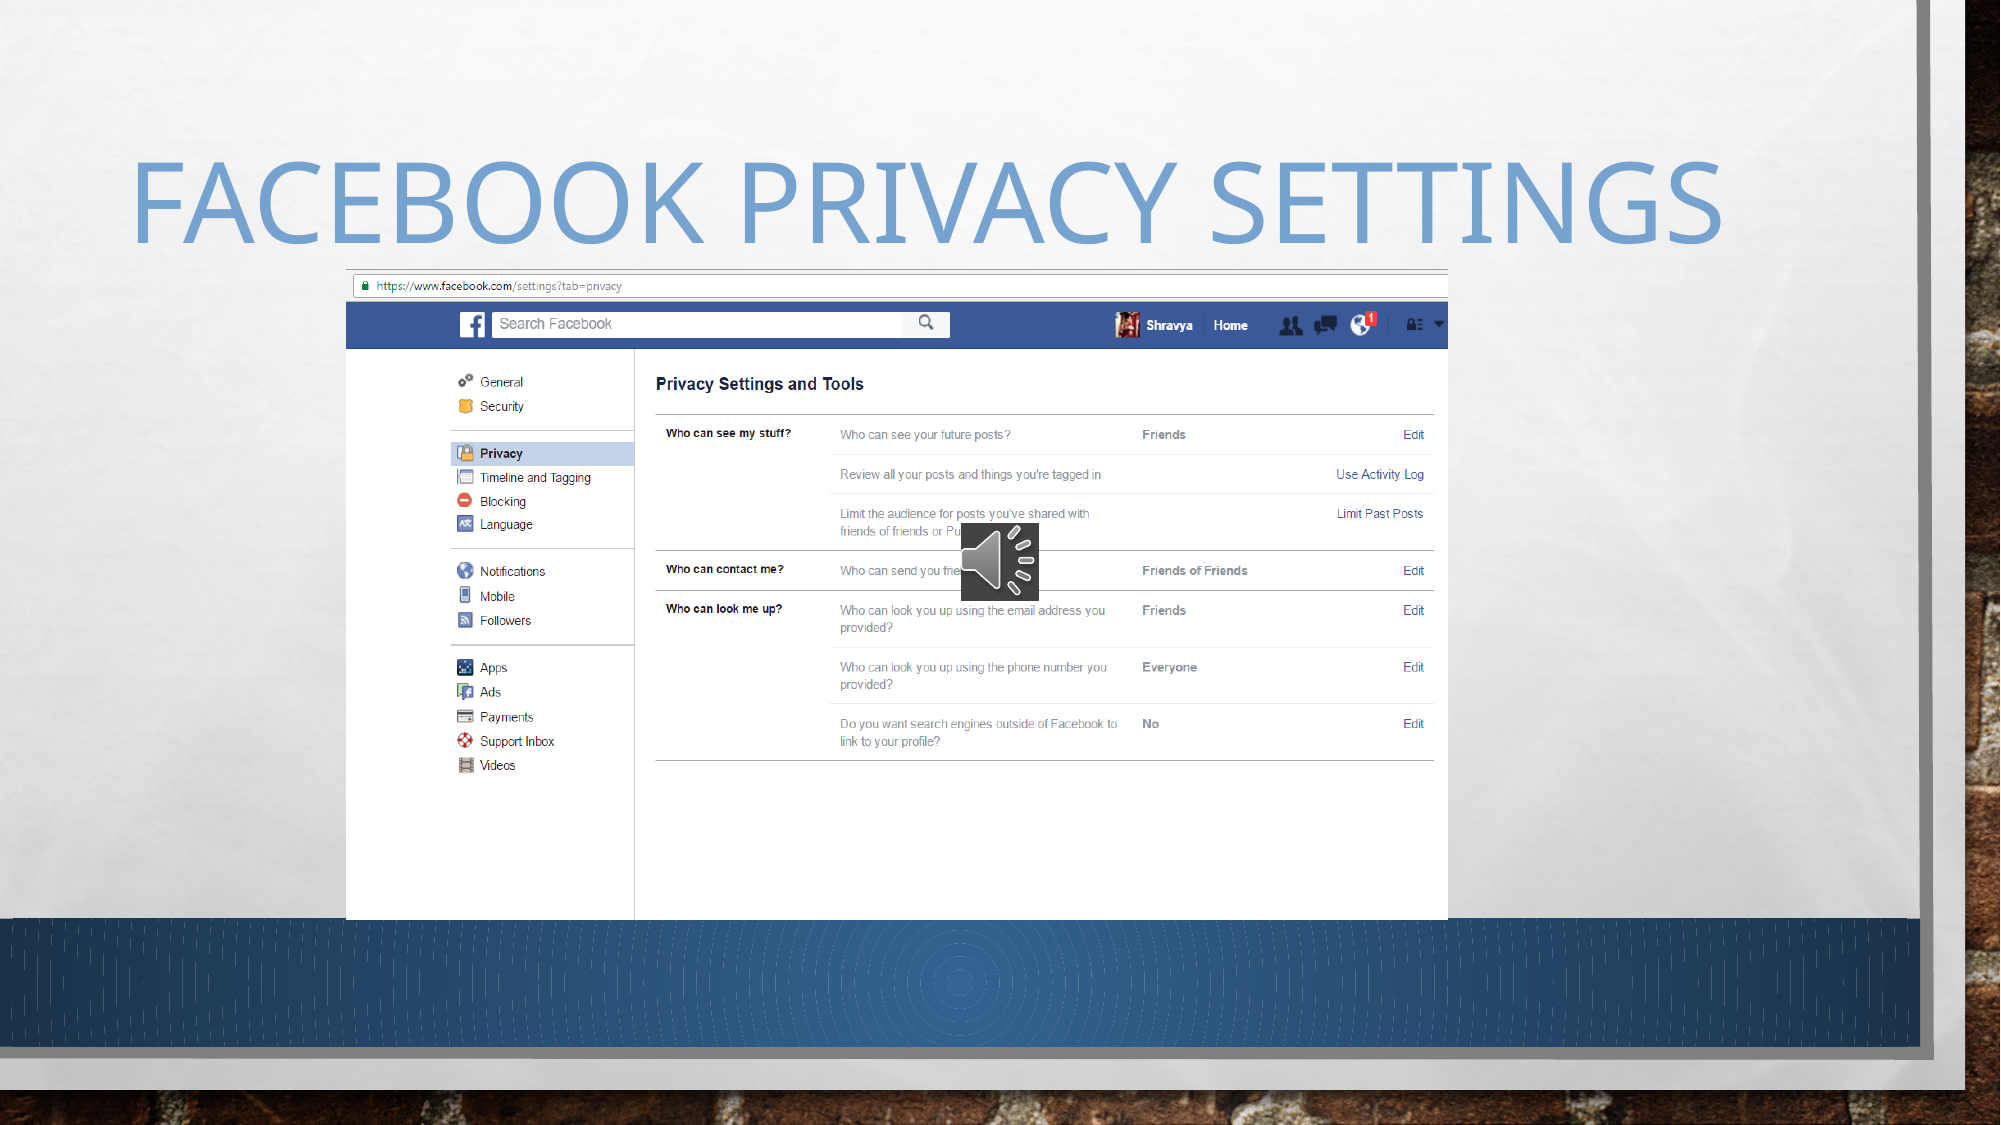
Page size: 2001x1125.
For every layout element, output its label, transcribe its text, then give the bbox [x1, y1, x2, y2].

picture [959, 522, 1040, 603]
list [346, 269, 1449, 920]
title Facebook privacy settings [112, 112, 1818, 302]
picture [0, 0, 2000, 1125]
